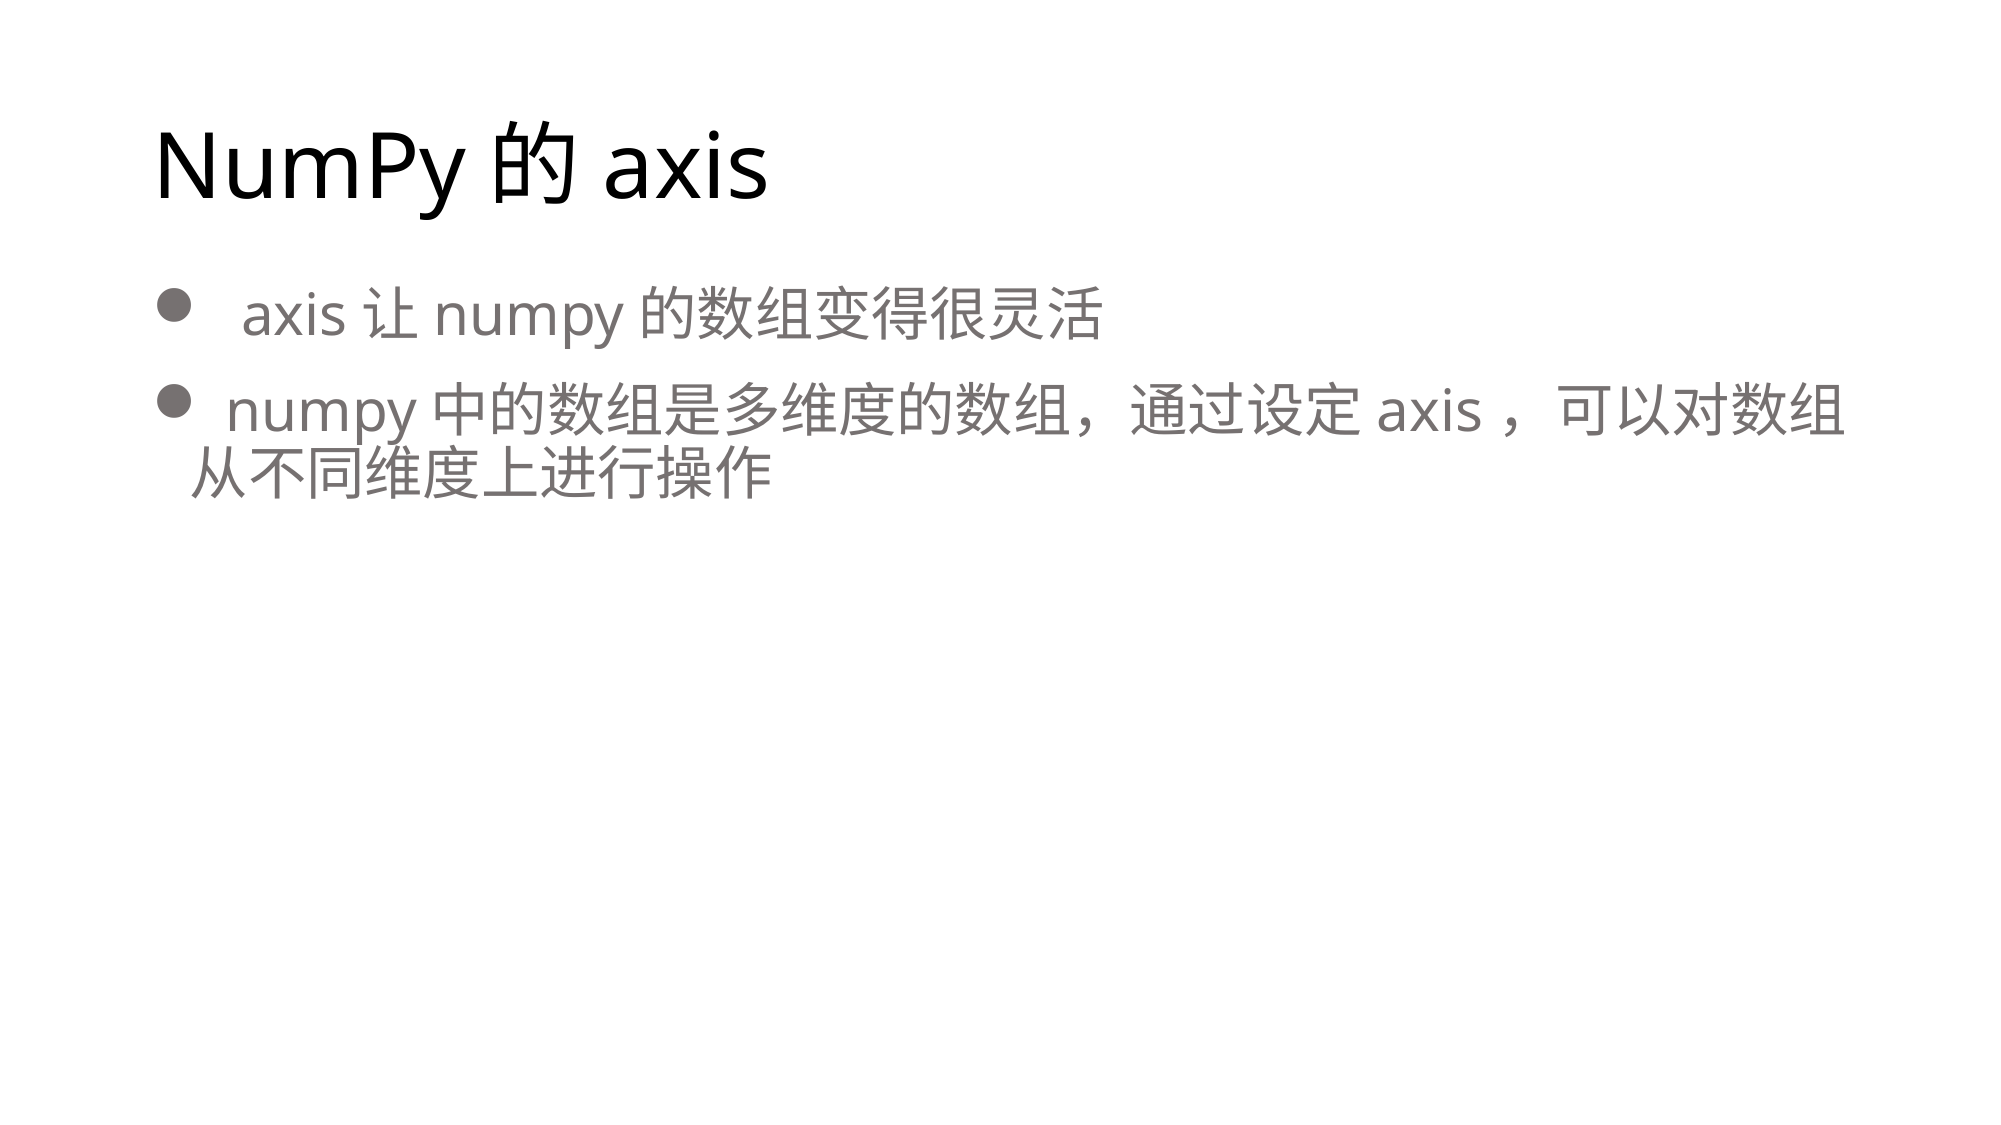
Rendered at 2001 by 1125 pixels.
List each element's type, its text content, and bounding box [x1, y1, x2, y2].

list axis让numpy的数组变得很灵活 numpy中的数组是多维度的数组，通过设定axis，可以对数组从不同维度上进行操作 [137, 277, 1863, 921]
title NumPy的axis [137, 59, 1863, 277]
